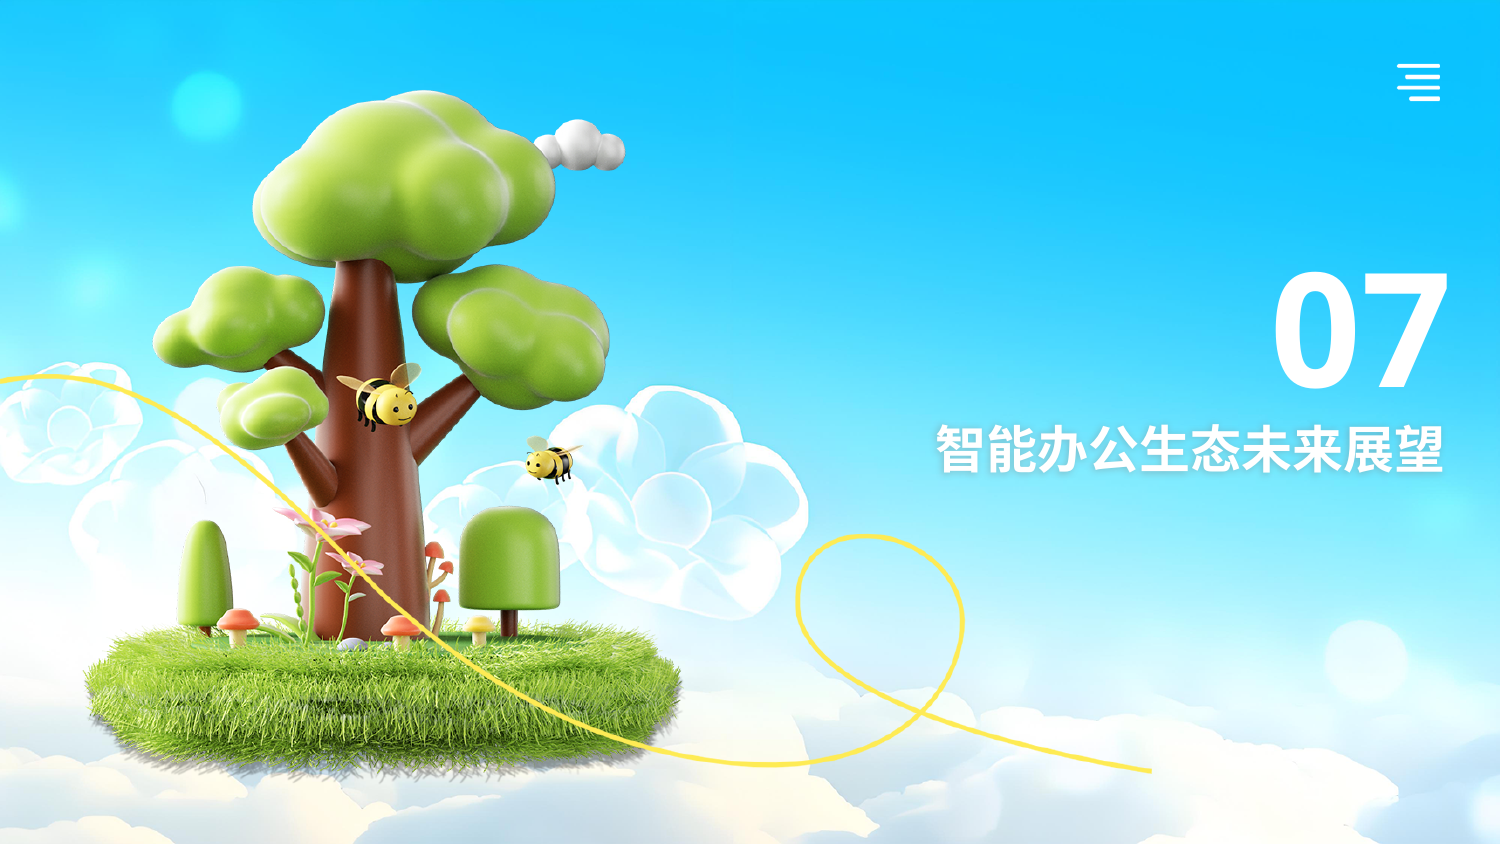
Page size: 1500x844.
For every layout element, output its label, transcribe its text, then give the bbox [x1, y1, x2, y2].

picture [1406, 75, 1439, 79]
picture [0, 0, 1500, 844]
picture [1410, 97, 1439, 101]
text_box 07 [1104, 190, 1468, 436]
text_box 智能办公生态未来展望 [797, 394, 1461, 495]
